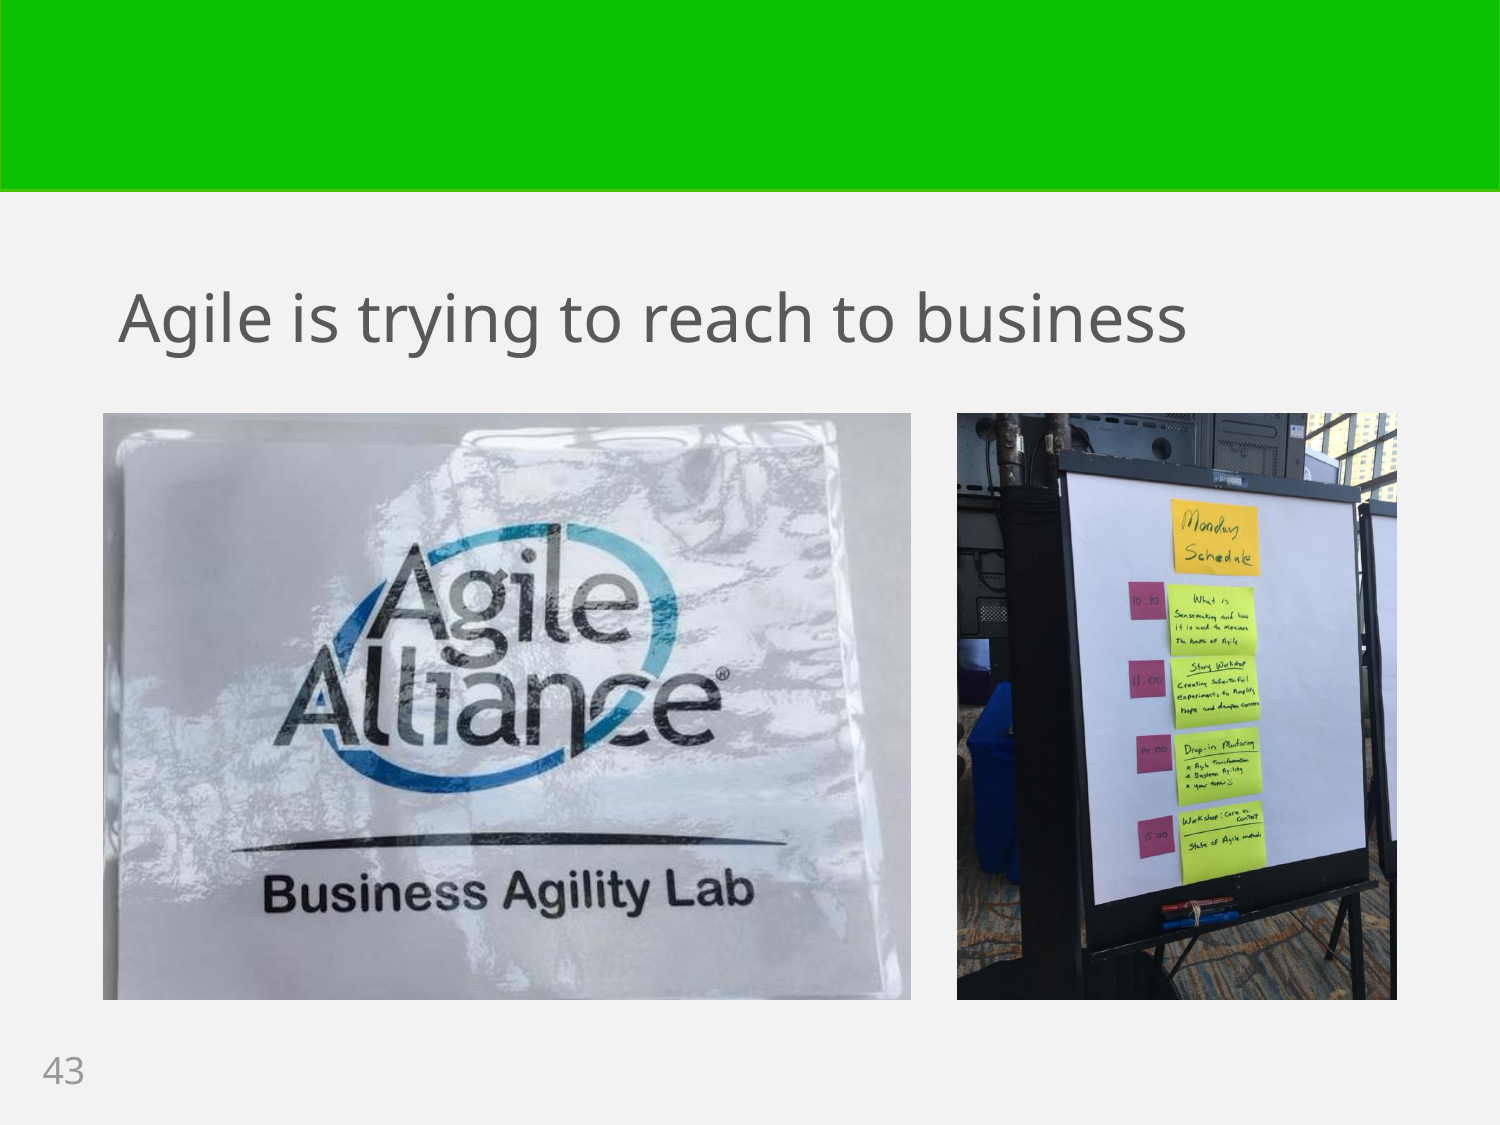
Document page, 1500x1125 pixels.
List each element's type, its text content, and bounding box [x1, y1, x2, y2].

picture [957, 413, 1397, 1000]
picture [103, 413, 911, 1000]
slide_number 43 [27, 1042, 146, 1102]
list Agile is trying to reach to business [103, 277, 1397, 1000]
